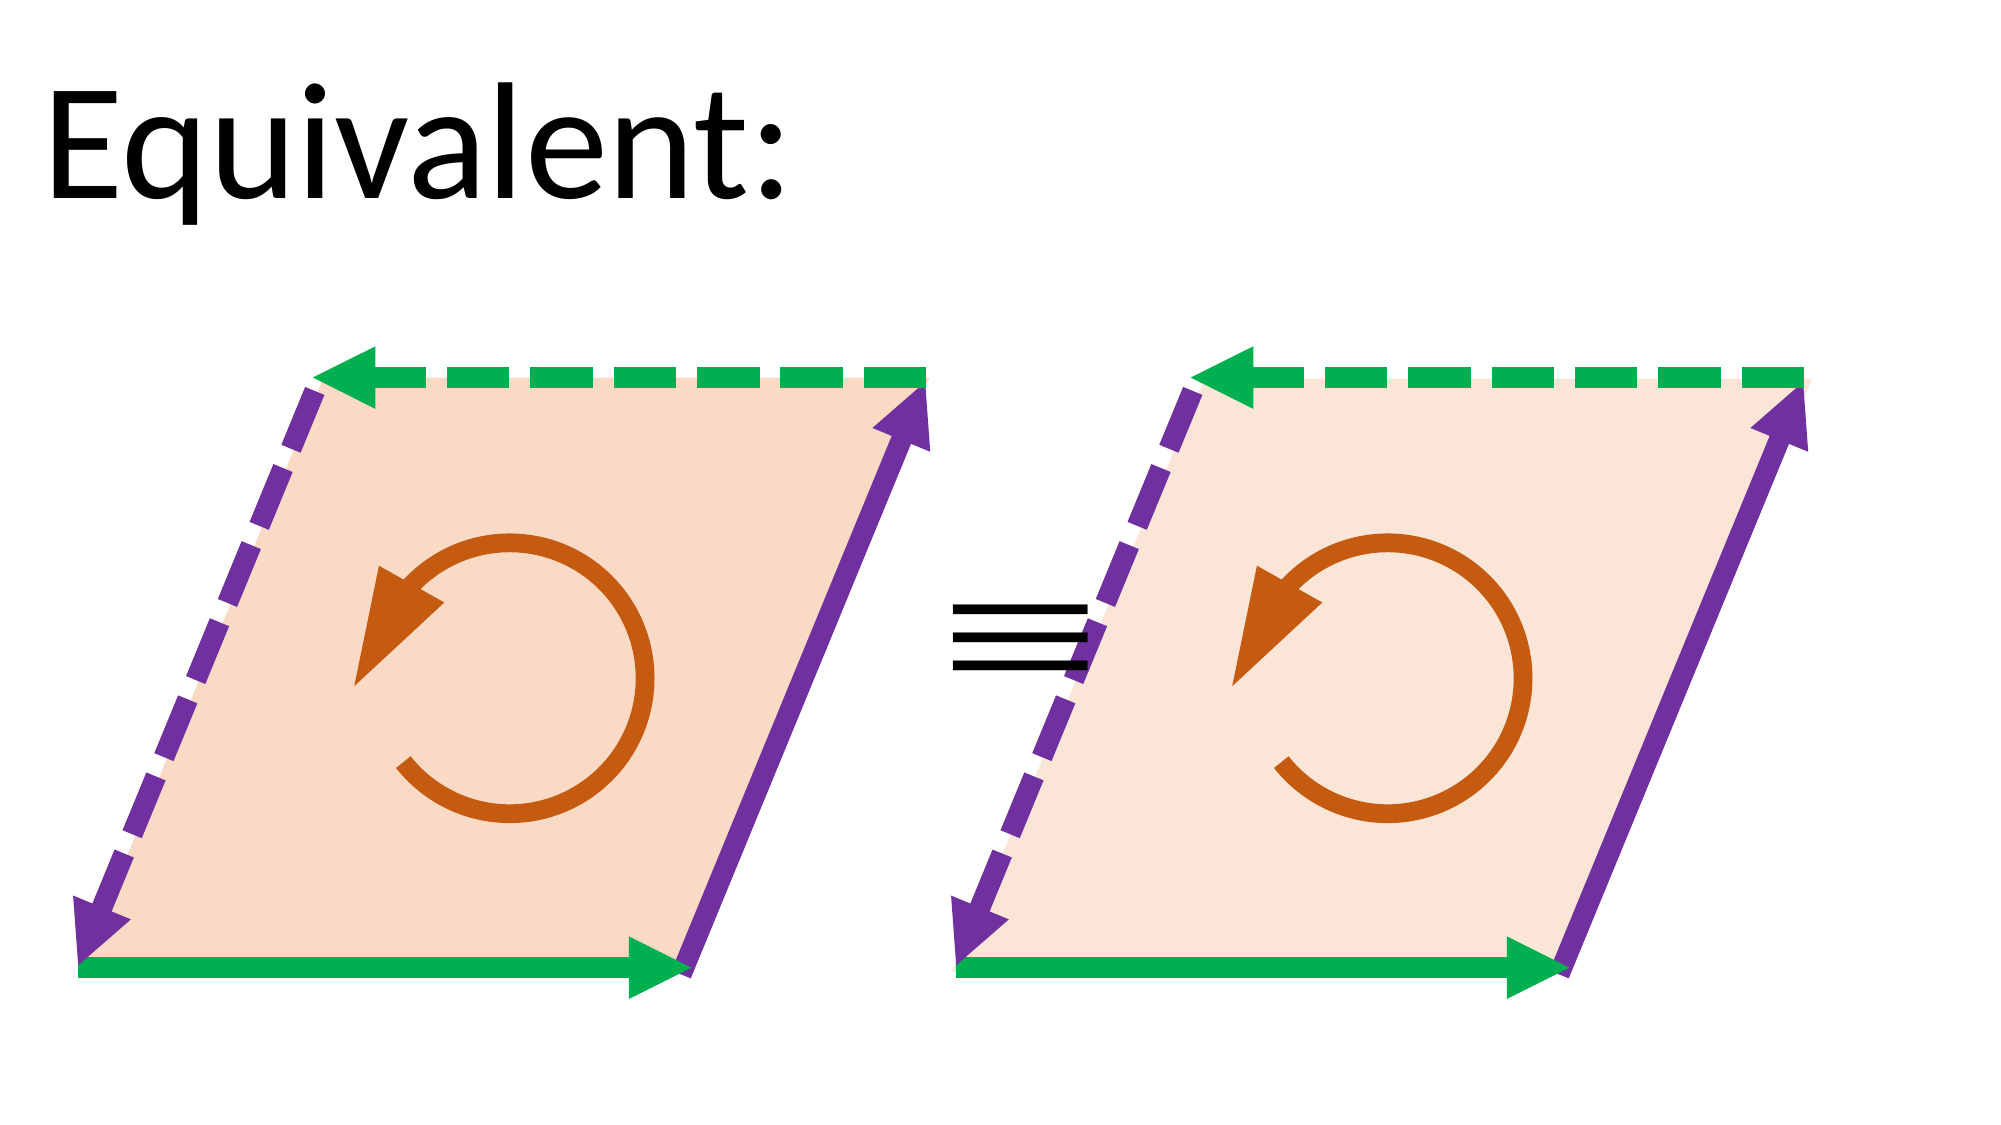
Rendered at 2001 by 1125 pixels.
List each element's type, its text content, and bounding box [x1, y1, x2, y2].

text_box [1559, 381, 1804, 975]
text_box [78, 372, 930, 975]
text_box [1205, 378, 1813, 974]
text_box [956, 372, 1201, 966]
text_box [1201, 384, 1205, 957]
text_box Equivalent: [27, 24, 810, 239]
text_box [950, 962, 956, 973]
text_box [1241, 542, 1524, 814]
